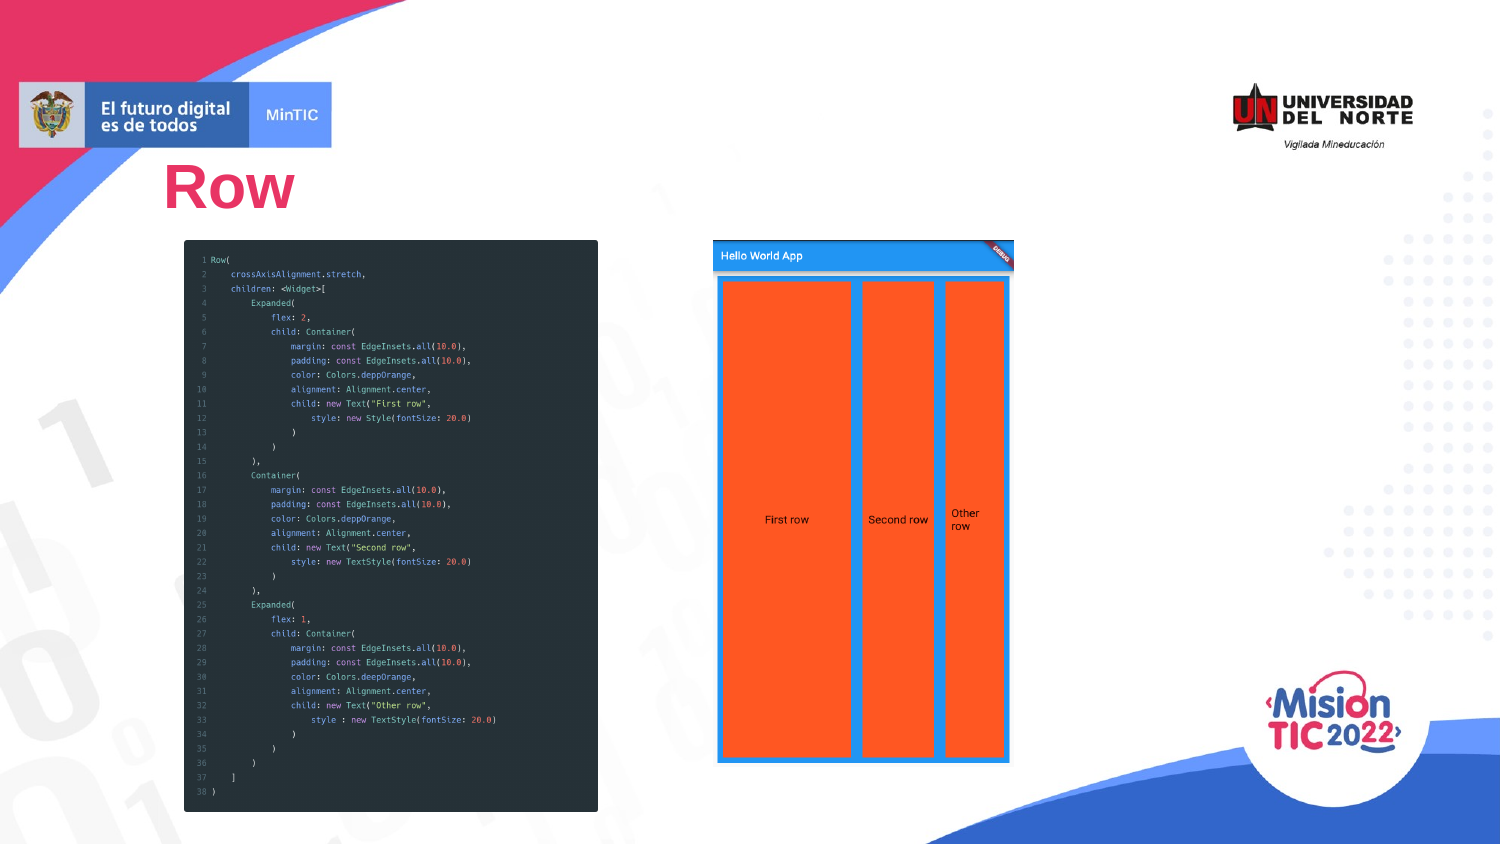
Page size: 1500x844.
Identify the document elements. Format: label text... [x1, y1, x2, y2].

picture [0, 0, 1500, 844]
text_box Row [152, 112, 1390, 291]
